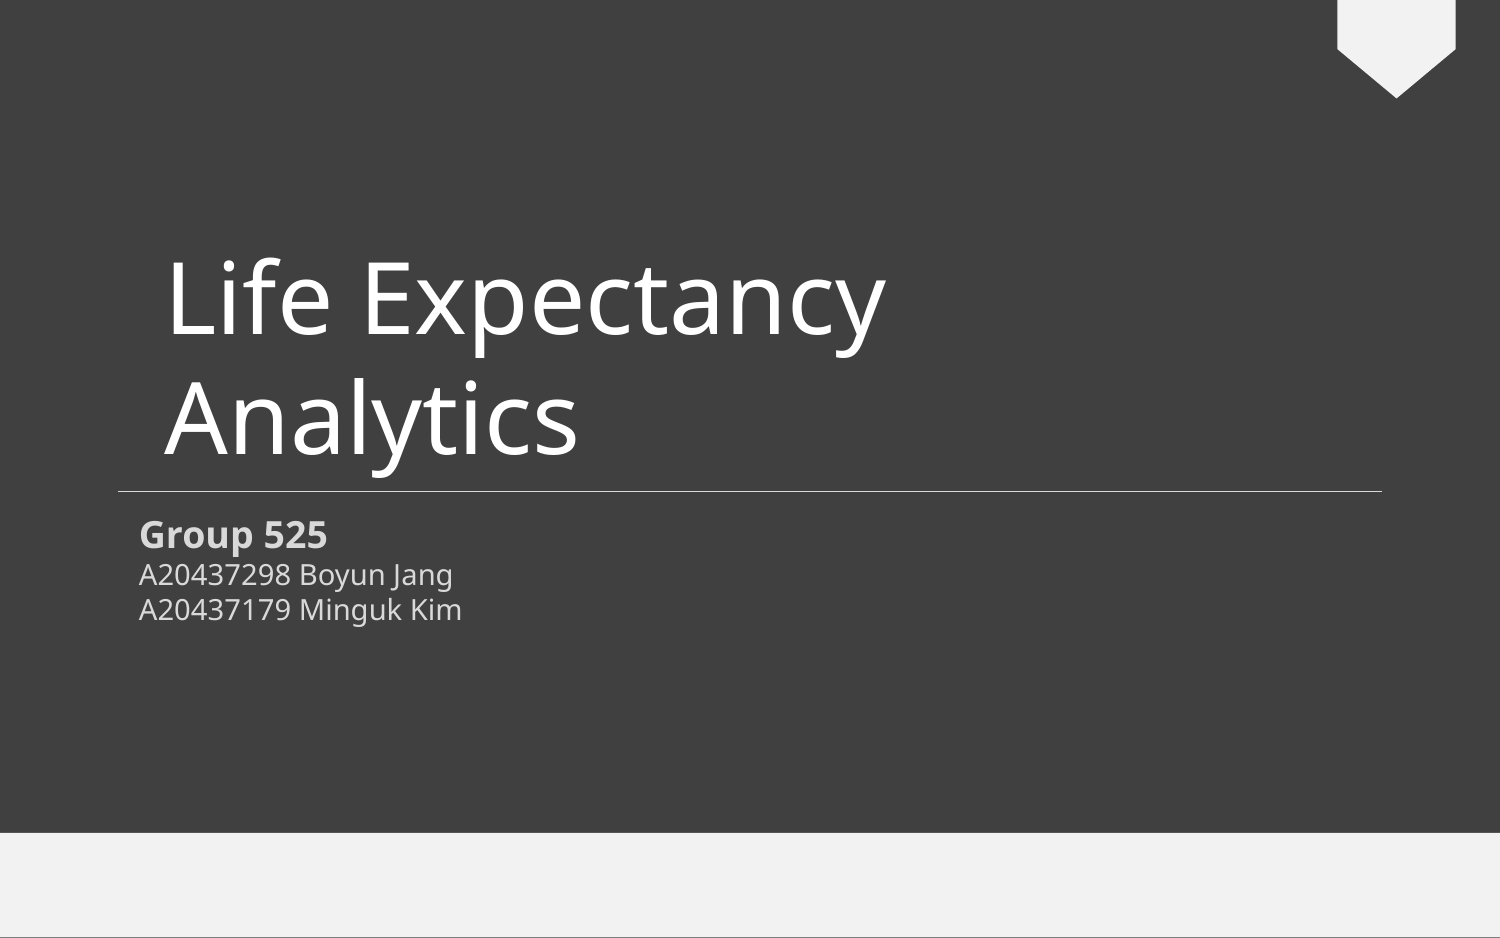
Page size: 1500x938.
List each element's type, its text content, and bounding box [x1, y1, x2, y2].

text_box [1335, 0, 1458, 101]
text_box Group 525 A20437298 Boyun Jang A20437179 Minguk Kim [123, 504, 597, 634]
text_box Life Expectancy Analytics [149, 226, 903, 482]
text_box [0, 831, 1500, 938]
